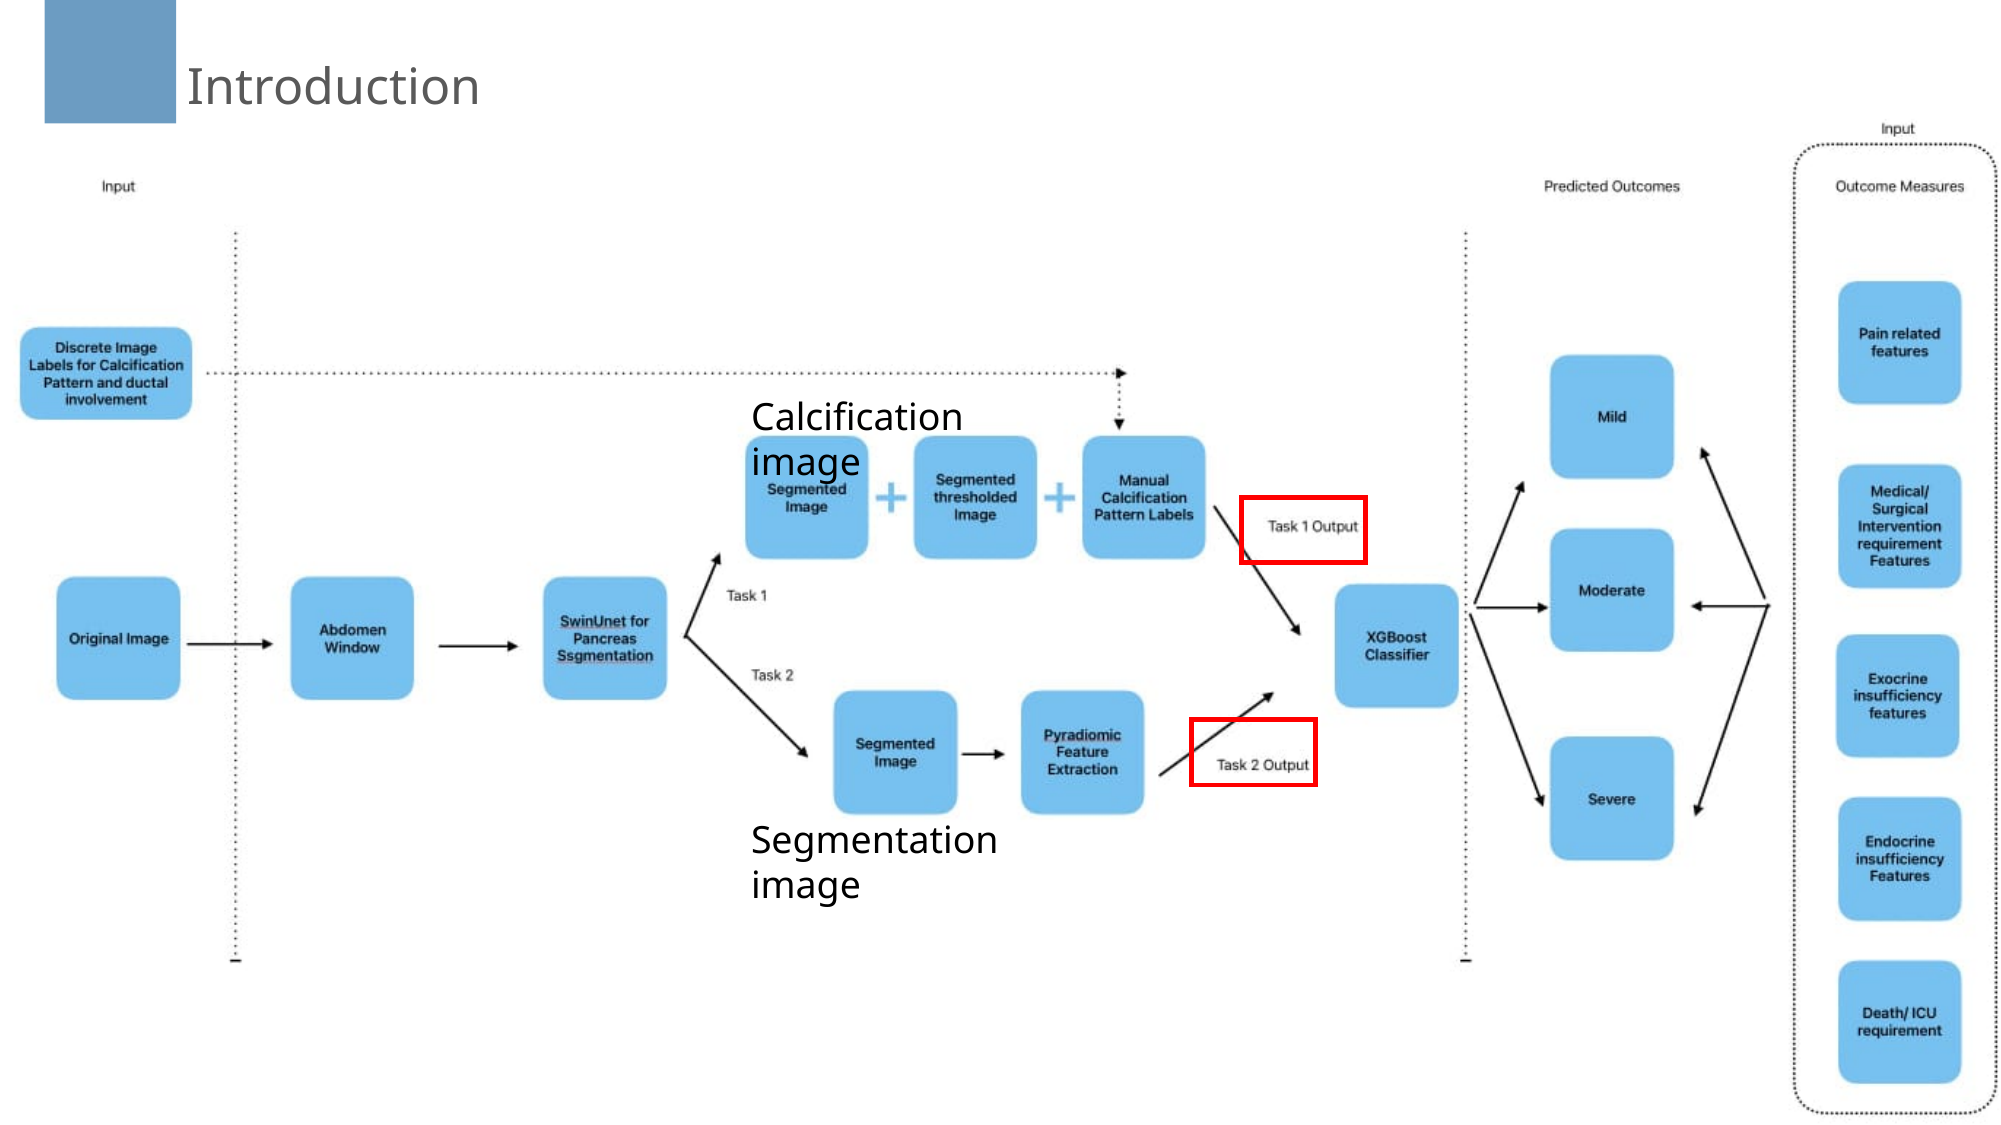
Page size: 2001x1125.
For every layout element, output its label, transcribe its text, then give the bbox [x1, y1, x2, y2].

picture [0, 96, 2000, 1125]
text_box [44, 0, 177, 96]
text_box Introduction [173, 47, 497, 96]
